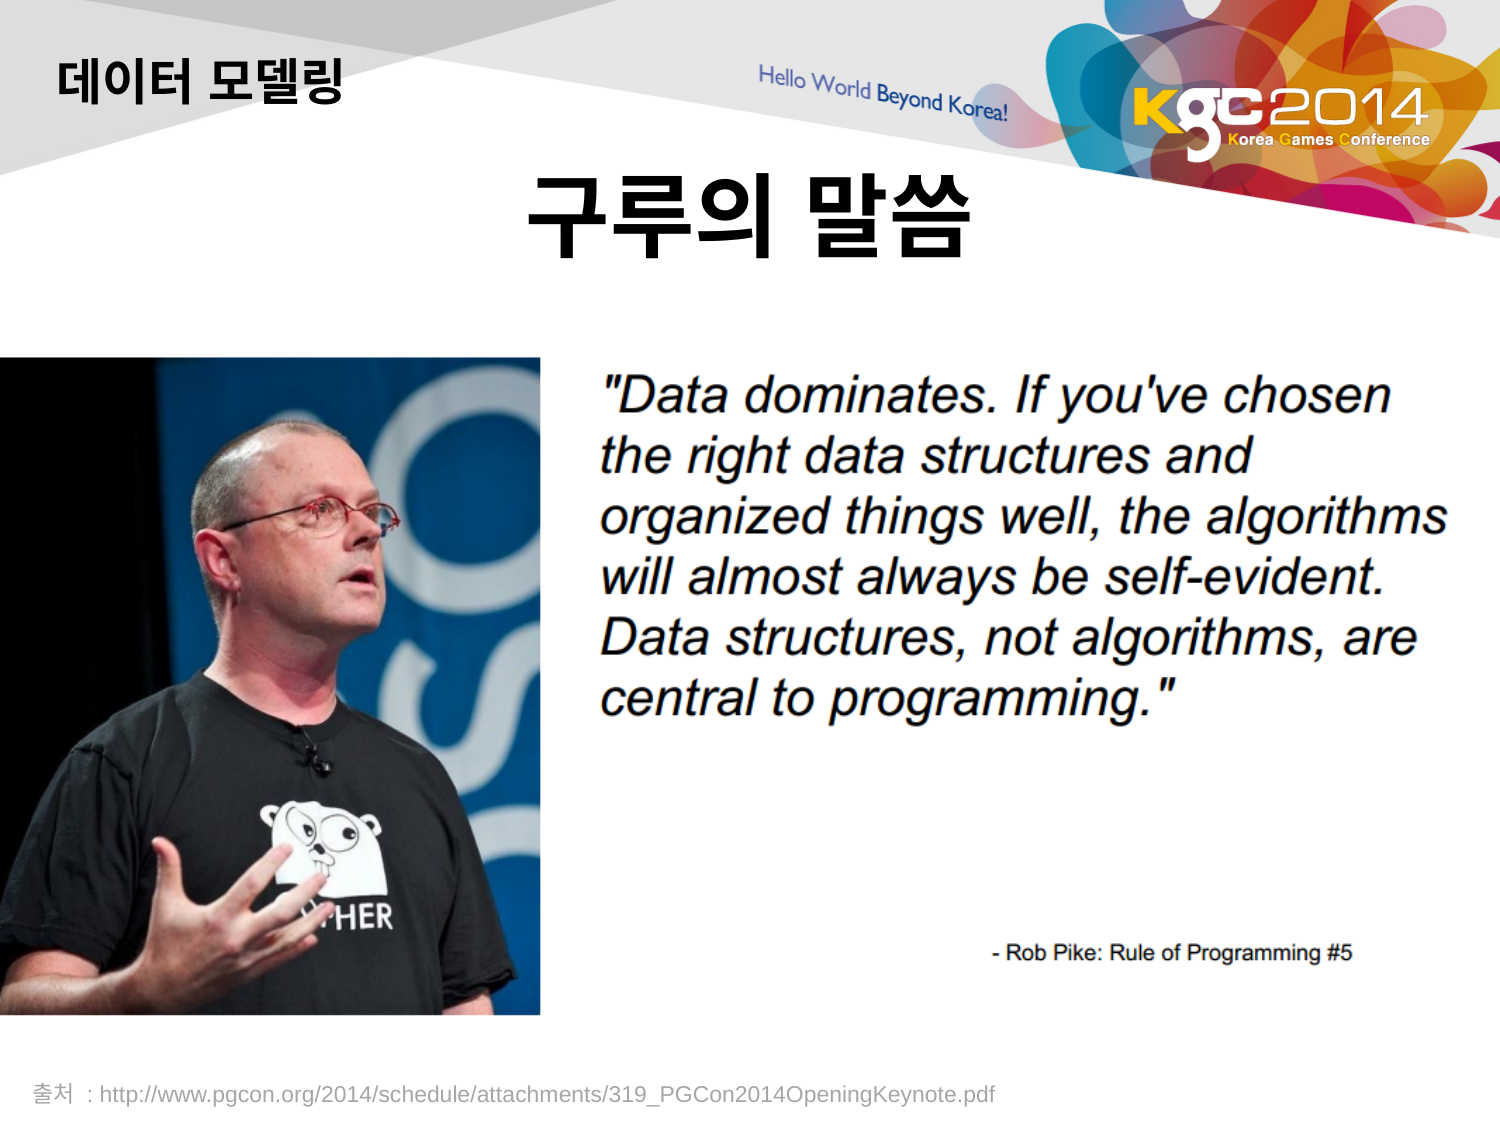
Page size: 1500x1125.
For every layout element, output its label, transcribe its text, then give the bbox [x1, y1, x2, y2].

text_box 출처 : http://www.pgcon.org/2014/schedule/attachments/319_PGCon2014OpeningKeynote.pdf [17, 1072, 1069, 1115]
title 구루의 말씀 [0, 125, 1500, 303]
list 데이터 모델링 [41, 42, 727, 126]
picture [0, 303, 1500, 1125]
picture [0, 0, 1500, 125]
